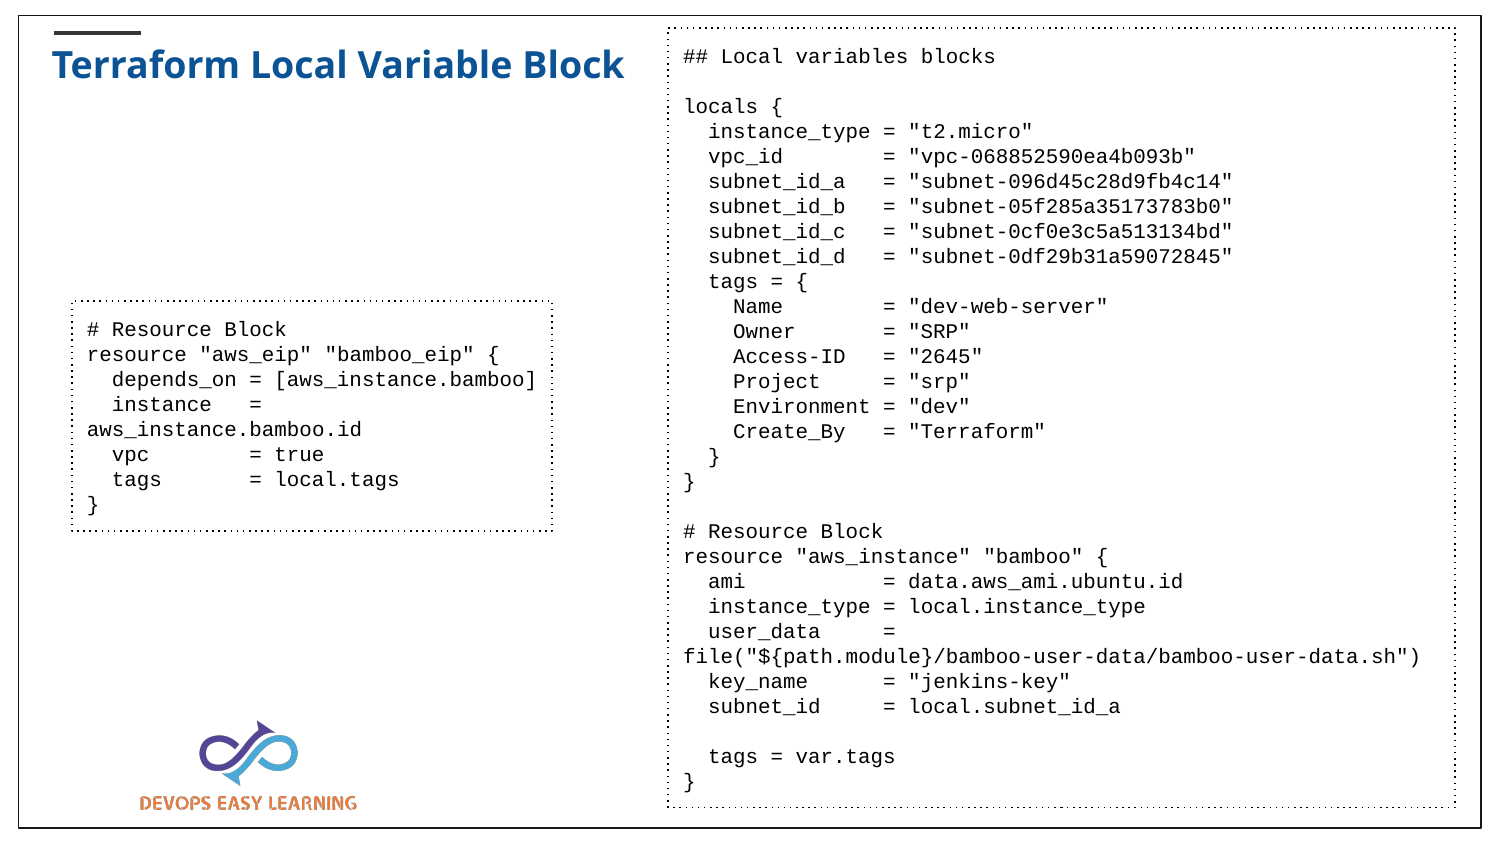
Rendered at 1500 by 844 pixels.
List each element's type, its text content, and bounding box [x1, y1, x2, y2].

text_box [18, 15, 1482, 829]
text_box ## Local variables blocks locals { instance_type = "t2.micro" vpc_id = "vpc-068852590ea4b093b" subnet_id_a = "subnet-096d45c28d9fb4c14" subnet_id_b = "subnet-05f285a35173783b0" subnet_id_c = "subnet-0cf0e3c5a513134bd" subnet_id_d = "subnet-0df29b31a59072845" tags = { Name = "dev-web-server" Owner = "SRP" Access-ID = "2645" Project = "srp" Environment = "dev" Create_By = "Terraform" } } # Resource Block resource "aws_instance" "bamboo" { ami = data.aws_ami.ubuntu.id instance_type = local.instance_type user_data = file("${path.module}/bamboo-user-data/bamboo-user-data.sh") key_name = "jenkins-key" subnet_id = local.subnet_id_a tags = var.tags } [668, 27, 1456, 808]
picture [130, 710, 367, 829]
text_box Terraform Local Variable Block [36, 33, 668, 94]
text_box # Resource Block resource "aws_eip" "bamboo_eip" { depends_on = [aws_instance.bamboo] instance = aws_instance.bamboo.id vpc = true tags = local.tags } [71, 301, 553, 531]
